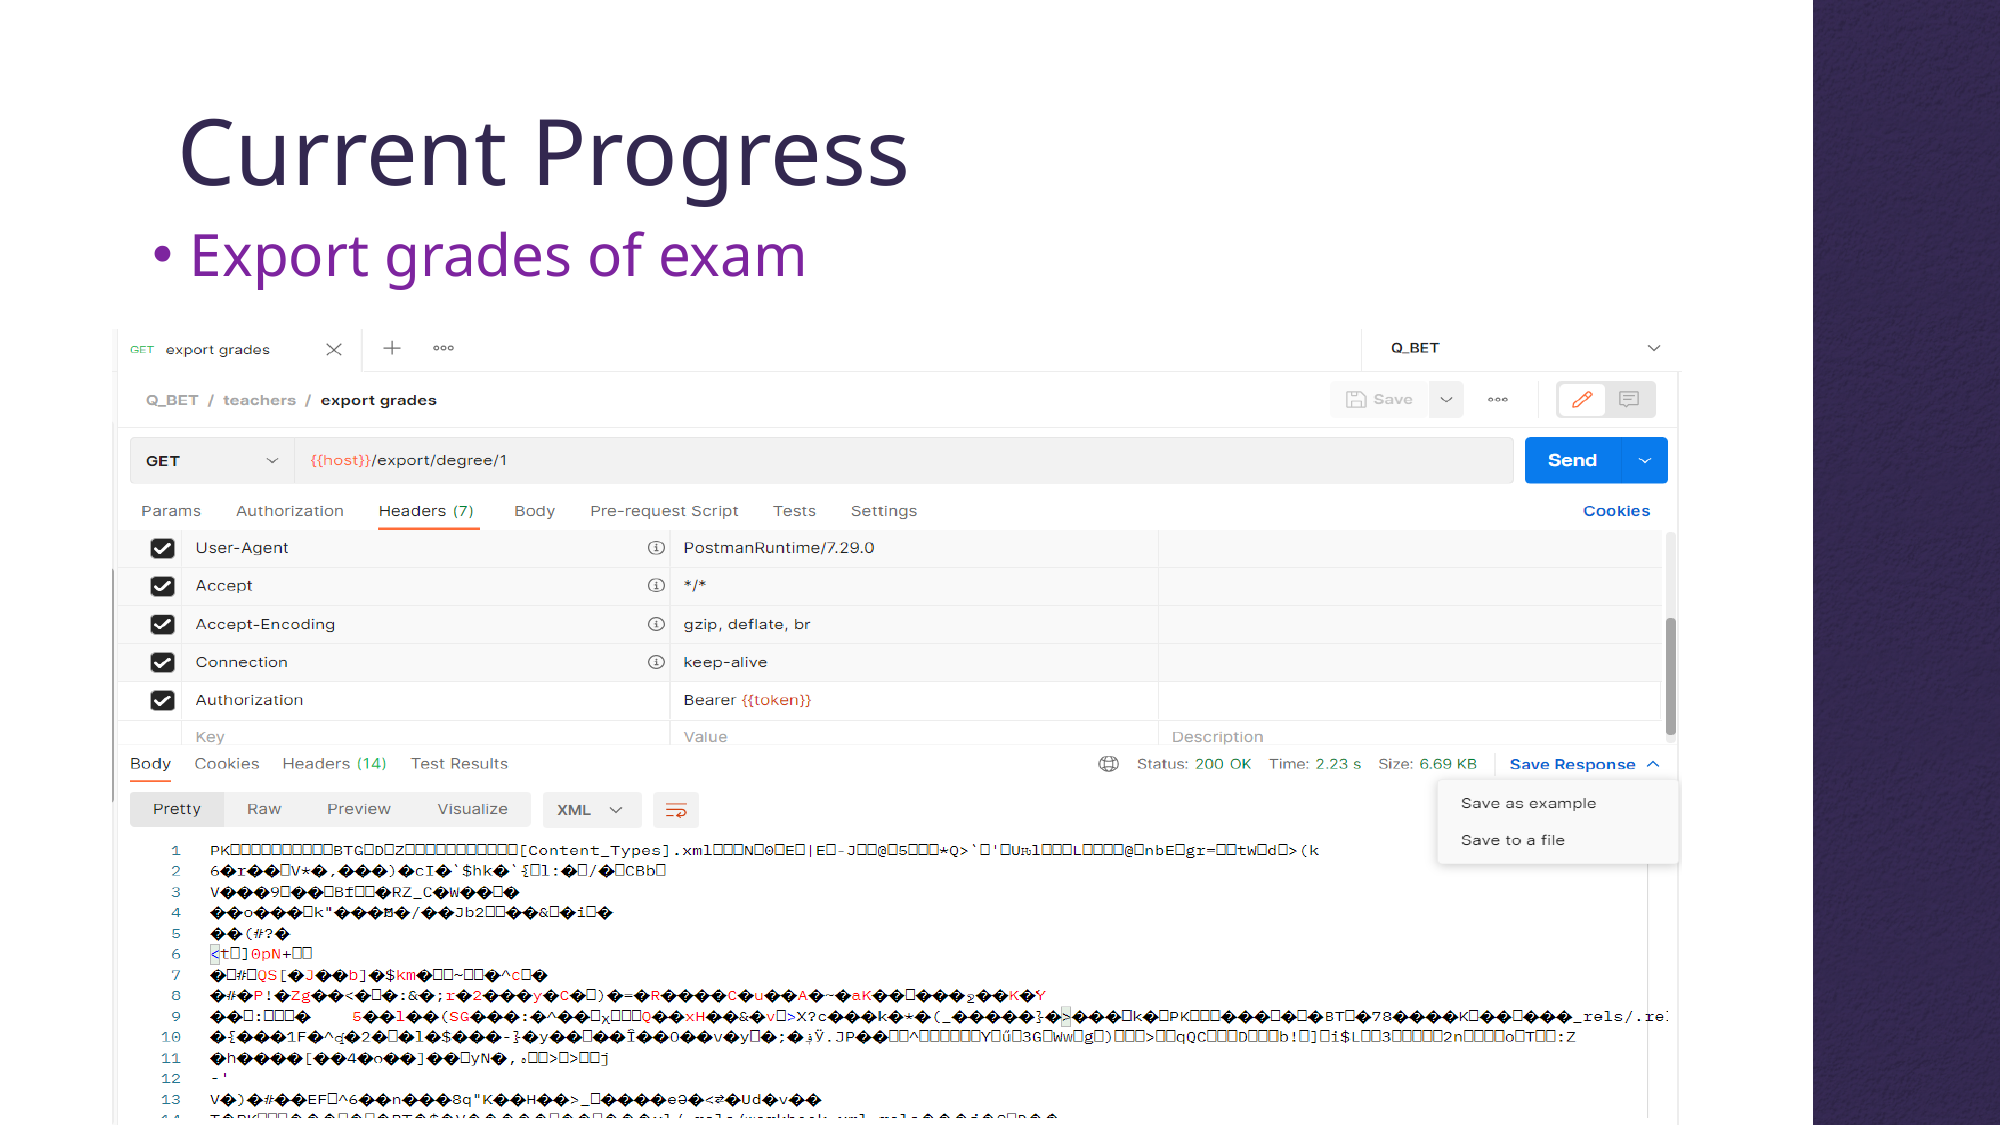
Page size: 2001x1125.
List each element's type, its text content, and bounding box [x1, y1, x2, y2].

picture [112, 329, 1682, 1125]
list Export grades of exam [137, 218, 1787, 1014]
text_box Current Progress [162, 84, 1812, 227]
picture [1813, 0, 2000, 1125]
